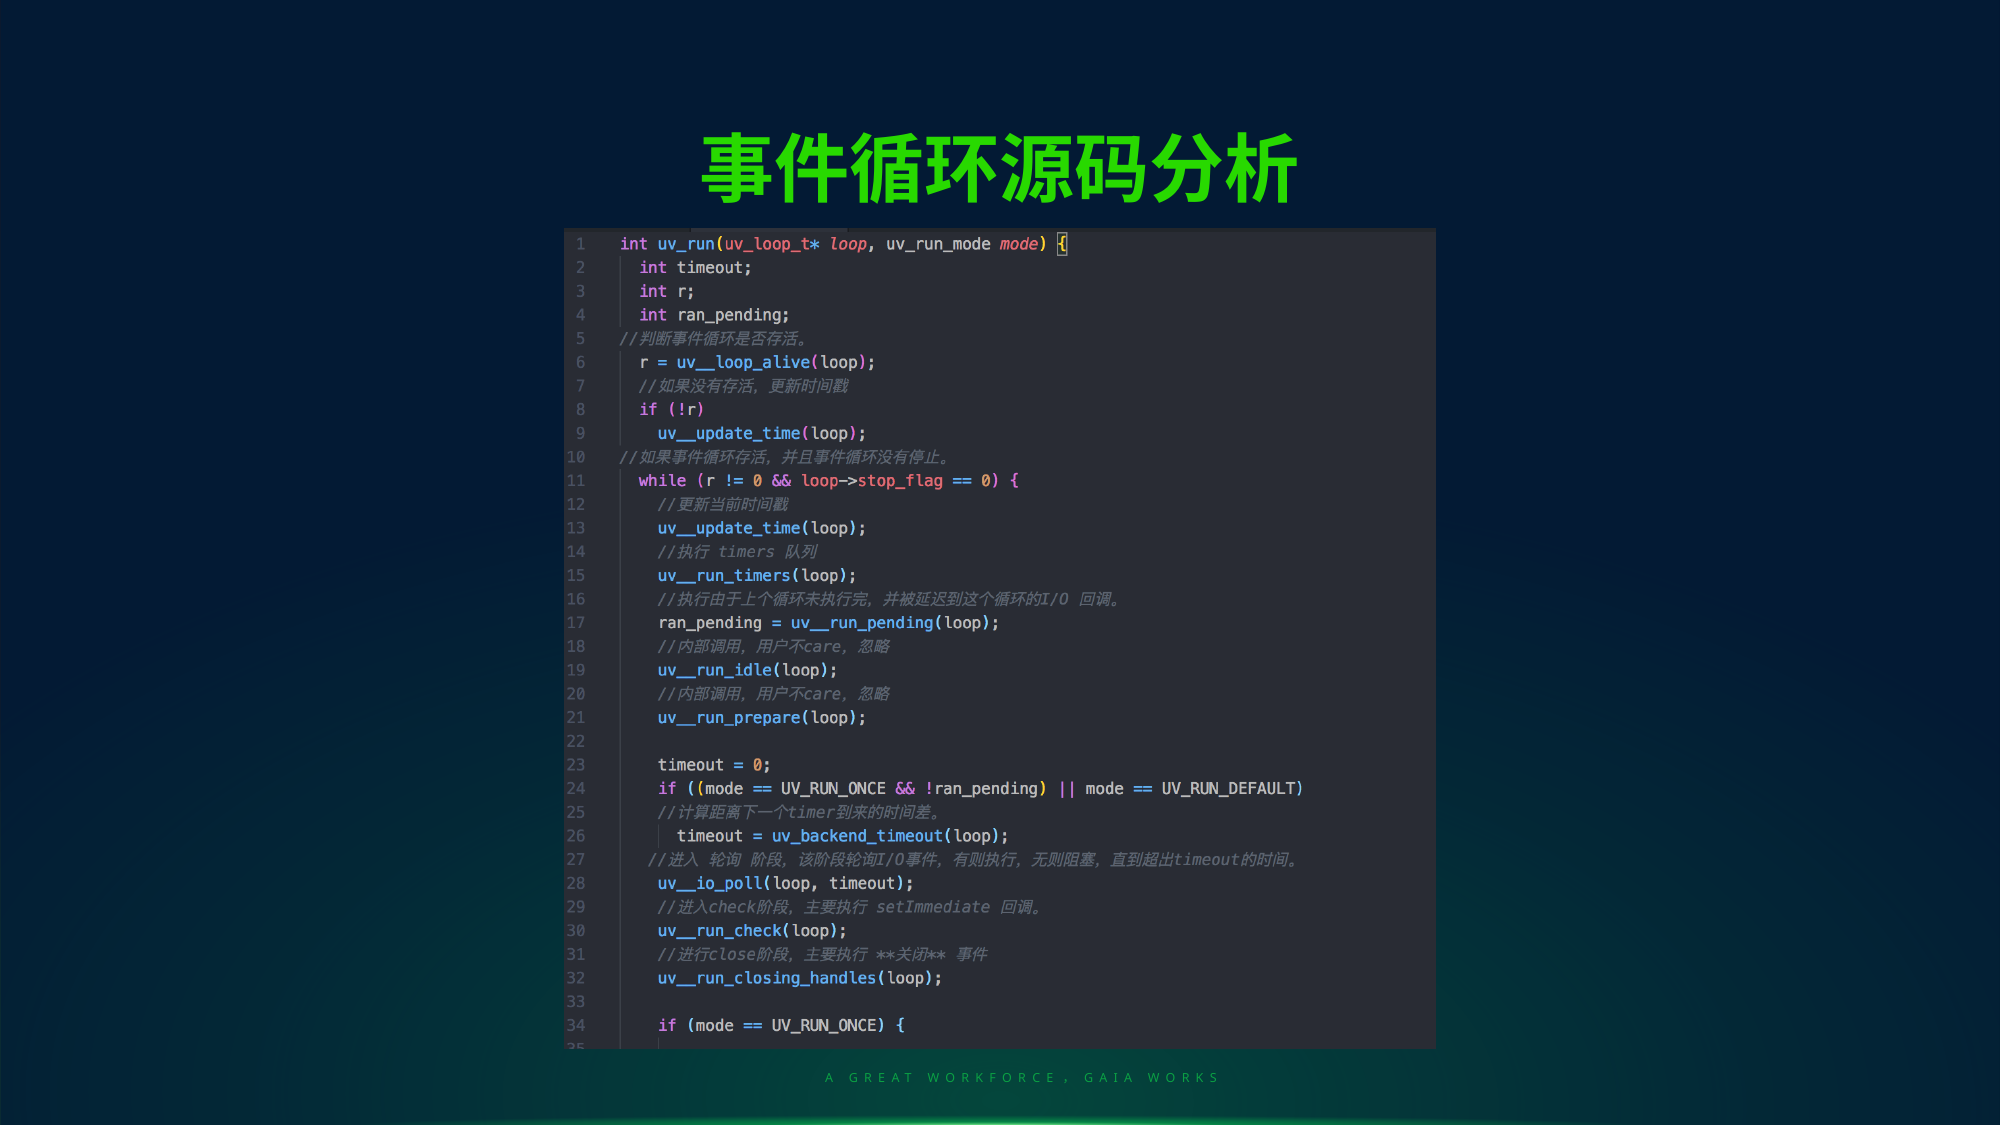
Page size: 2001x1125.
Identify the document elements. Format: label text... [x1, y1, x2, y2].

picture [0, 0, 2000, 1125]
text_box 事件循环源码分析 [295, 124, 1705, 229]
